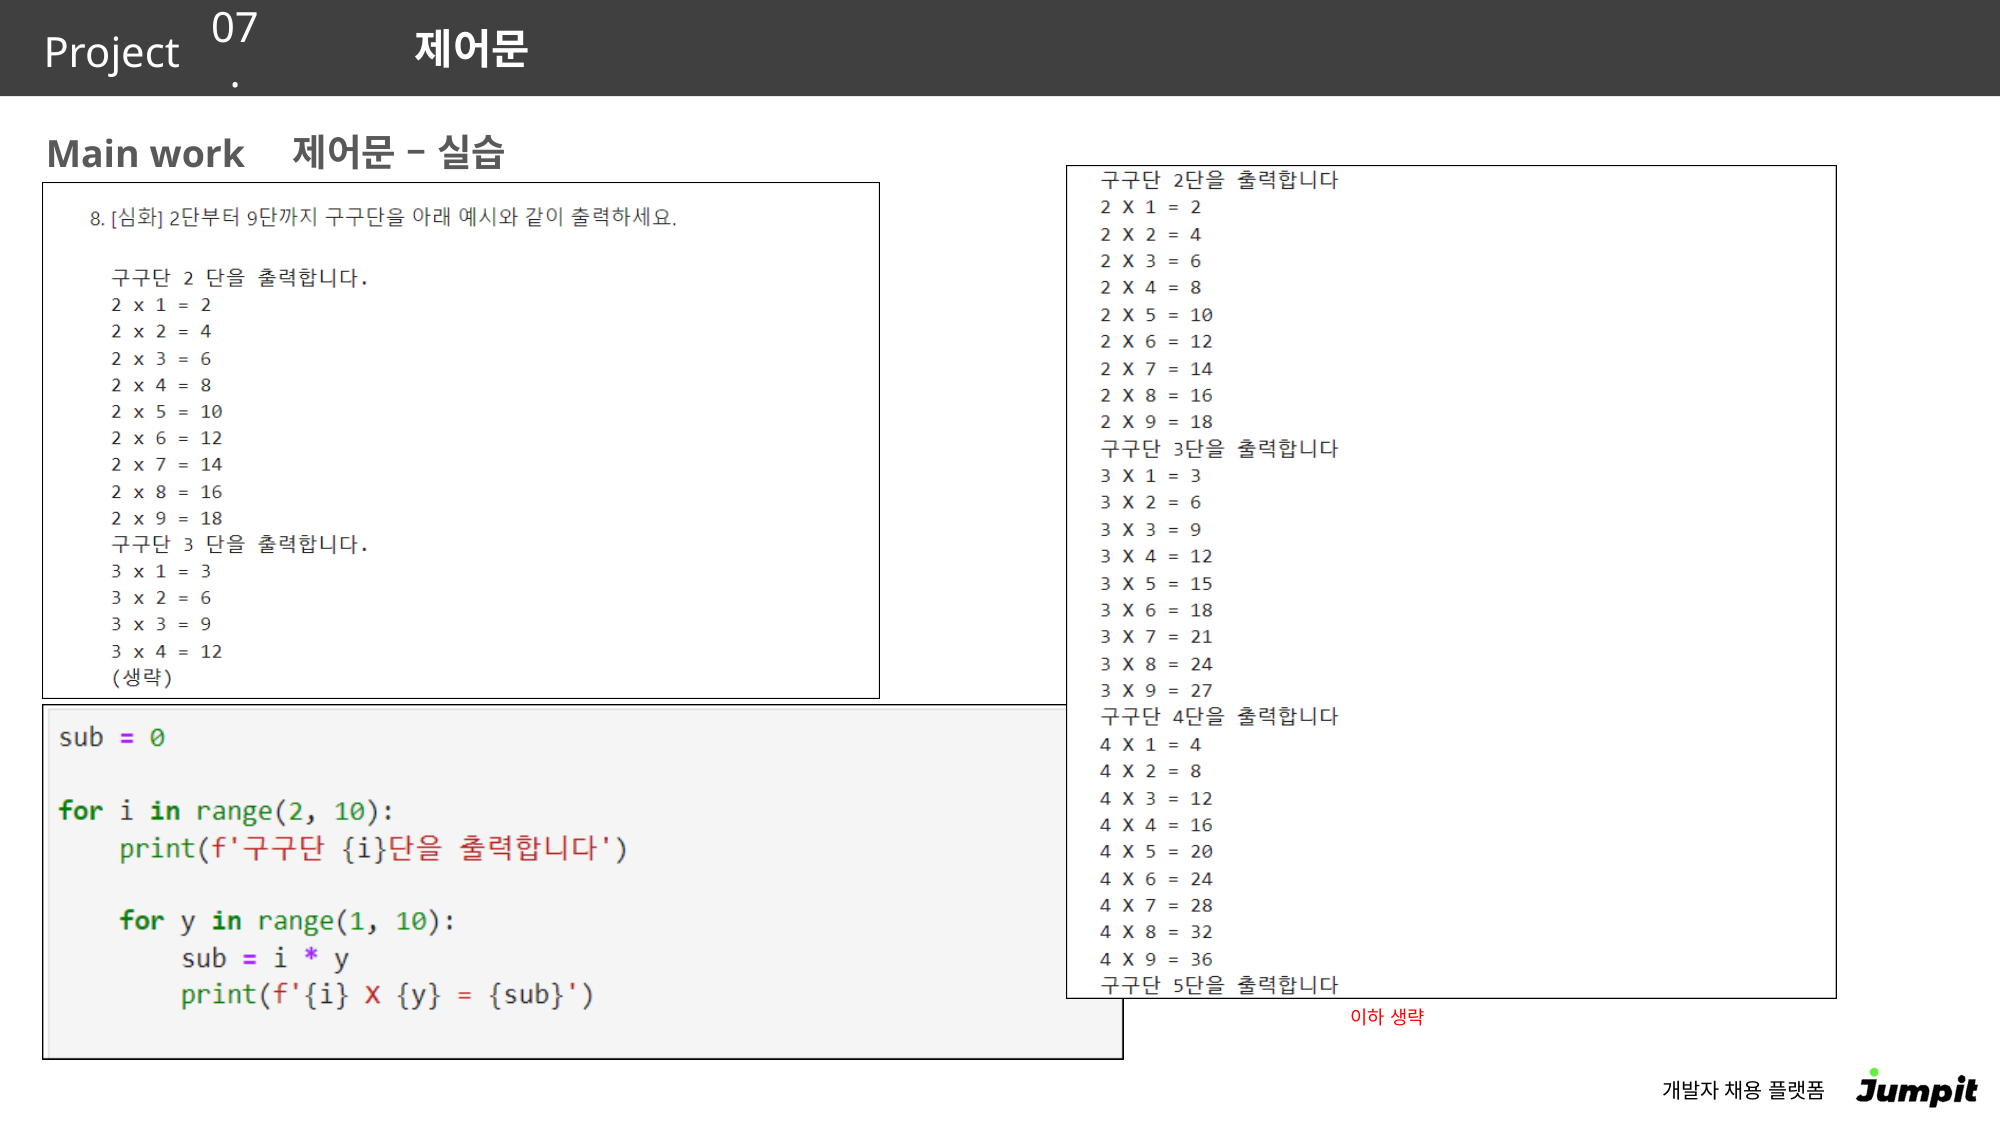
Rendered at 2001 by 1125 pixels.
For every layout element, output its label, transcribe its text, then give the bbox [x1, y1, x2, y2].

picture [42, 165, 1837, 1060]
picture [42, 182, 880, 699]
list [42, 699, 642, 704]
list 제어문 [399, 20, 1707, 82]
picture [1849, 1063, 1982, 1113]
list 07. [192, 20, 278, 82]
list 제어문 – 실습 [277, 126, 1856, 183]
text_box 이하 생략 [1336, 999, 1595, 1036]
